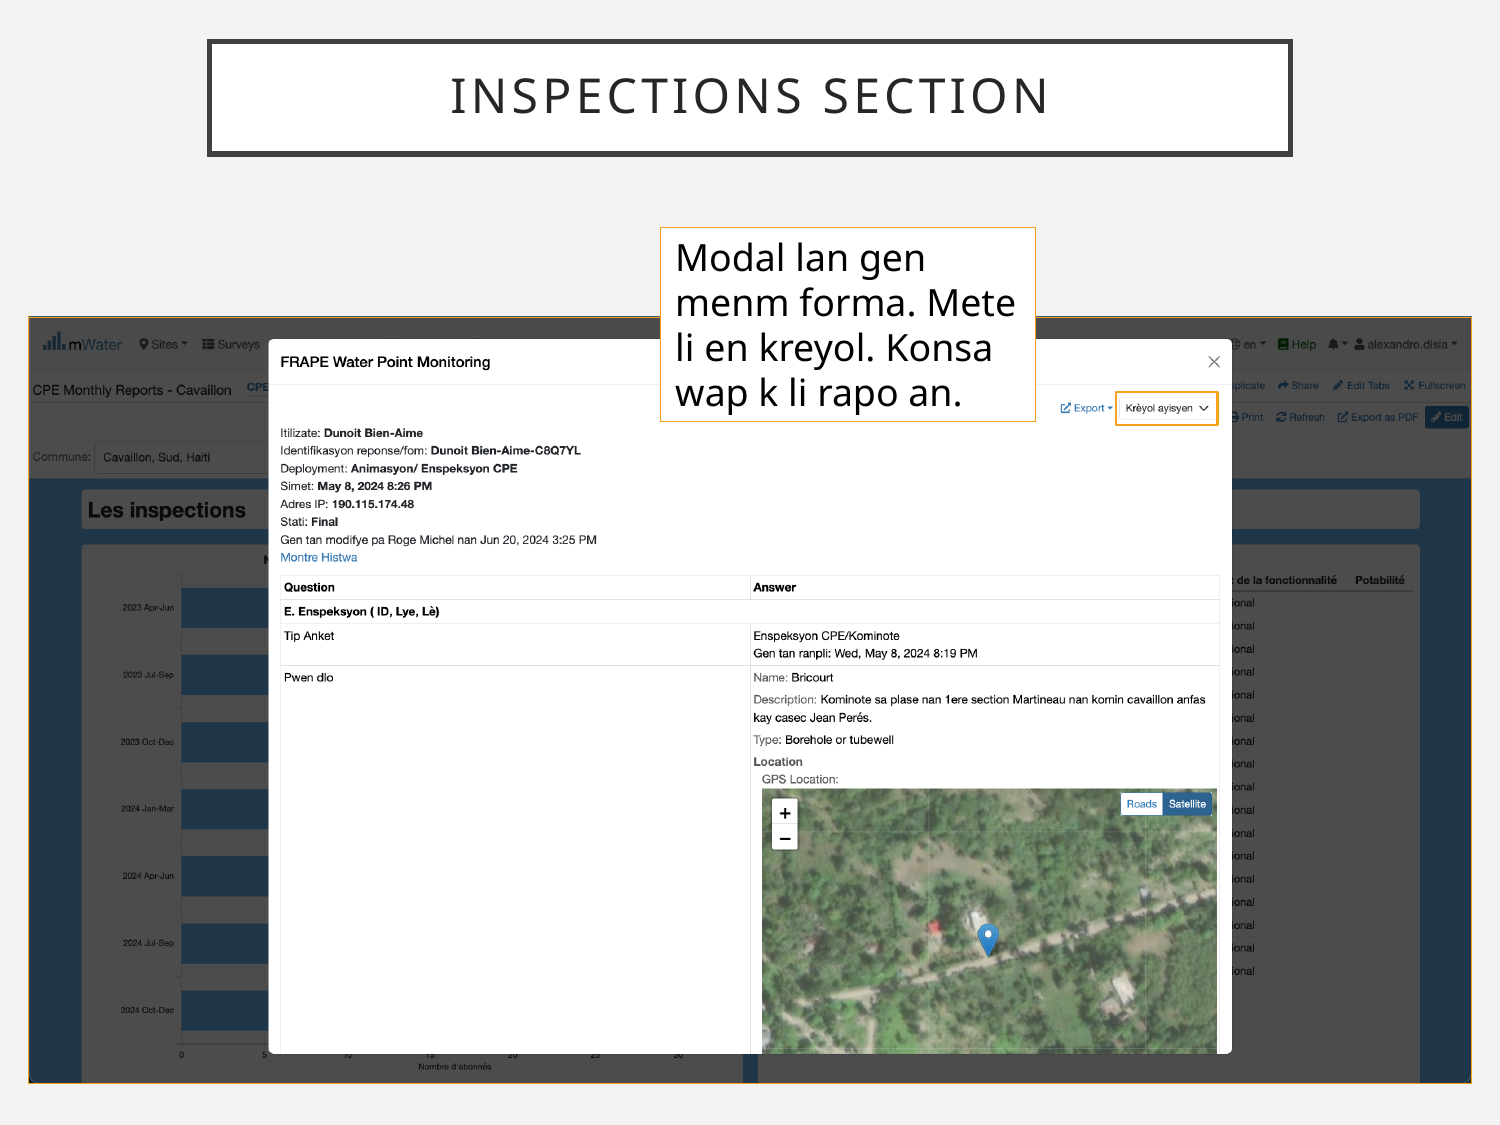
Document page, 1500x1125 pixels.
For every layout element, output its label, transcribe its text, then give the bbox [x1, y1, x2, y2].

title Inspections section [207, 39, 1293, 157]
text_box Modal lan gen menm forma. Mete li en kreyol. Konsa wap k li rapo an. [660, 227, 1036, 316]
picture [28, 316, 1472, 1084]
